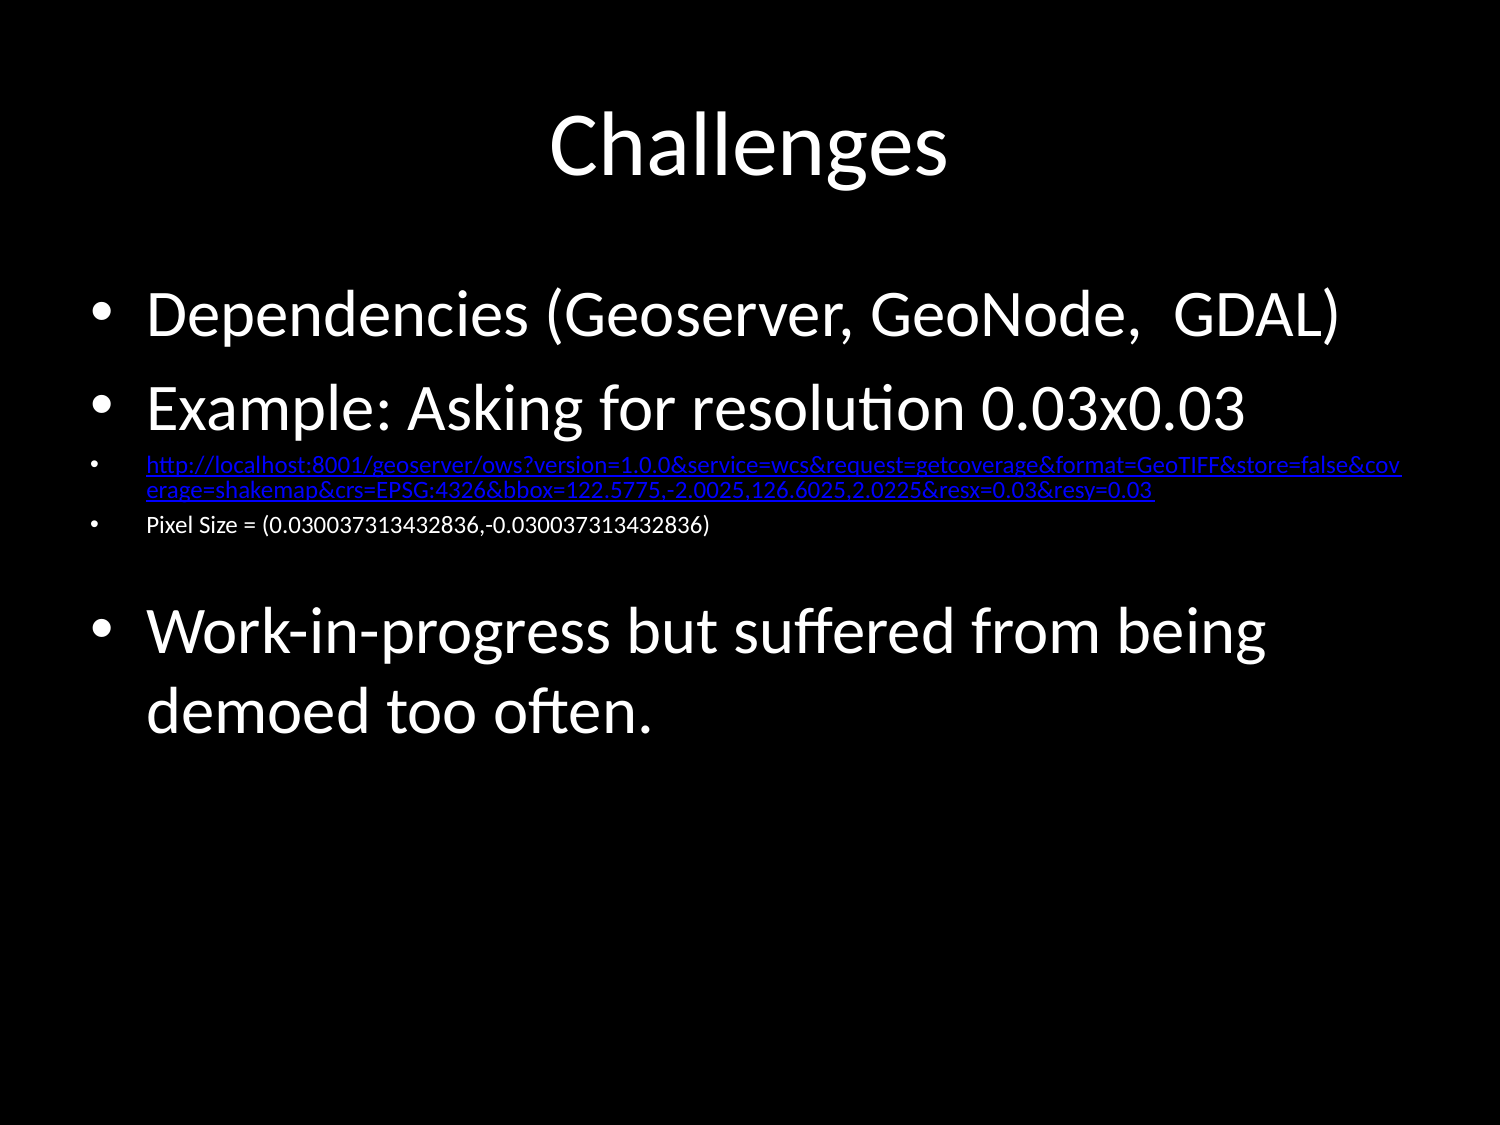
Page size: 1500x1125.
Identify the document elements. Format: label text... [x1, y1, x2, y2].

title Challenges [75, 45, 1425, 233]
list Dependencies (Geoserver, GeoNode, GDAL) Example: Asking for resolution 0.03x0.03 http://localhost:8001/geoserver/ows?version=1.0.0&service=wcs&request=getcoverage&format=GeoTIFF&store=false&coverage=shakemap&crs=EPSG:4326&bbox=122.5775,-2.0025,126.6025,2.0225&resx=0.03&resy=0.03 Pixel Size = (0.030037313432836,-0.030037313432836) Work-in-progress but suffered from being demoed too often. [75, 262, 1425, 1005]
